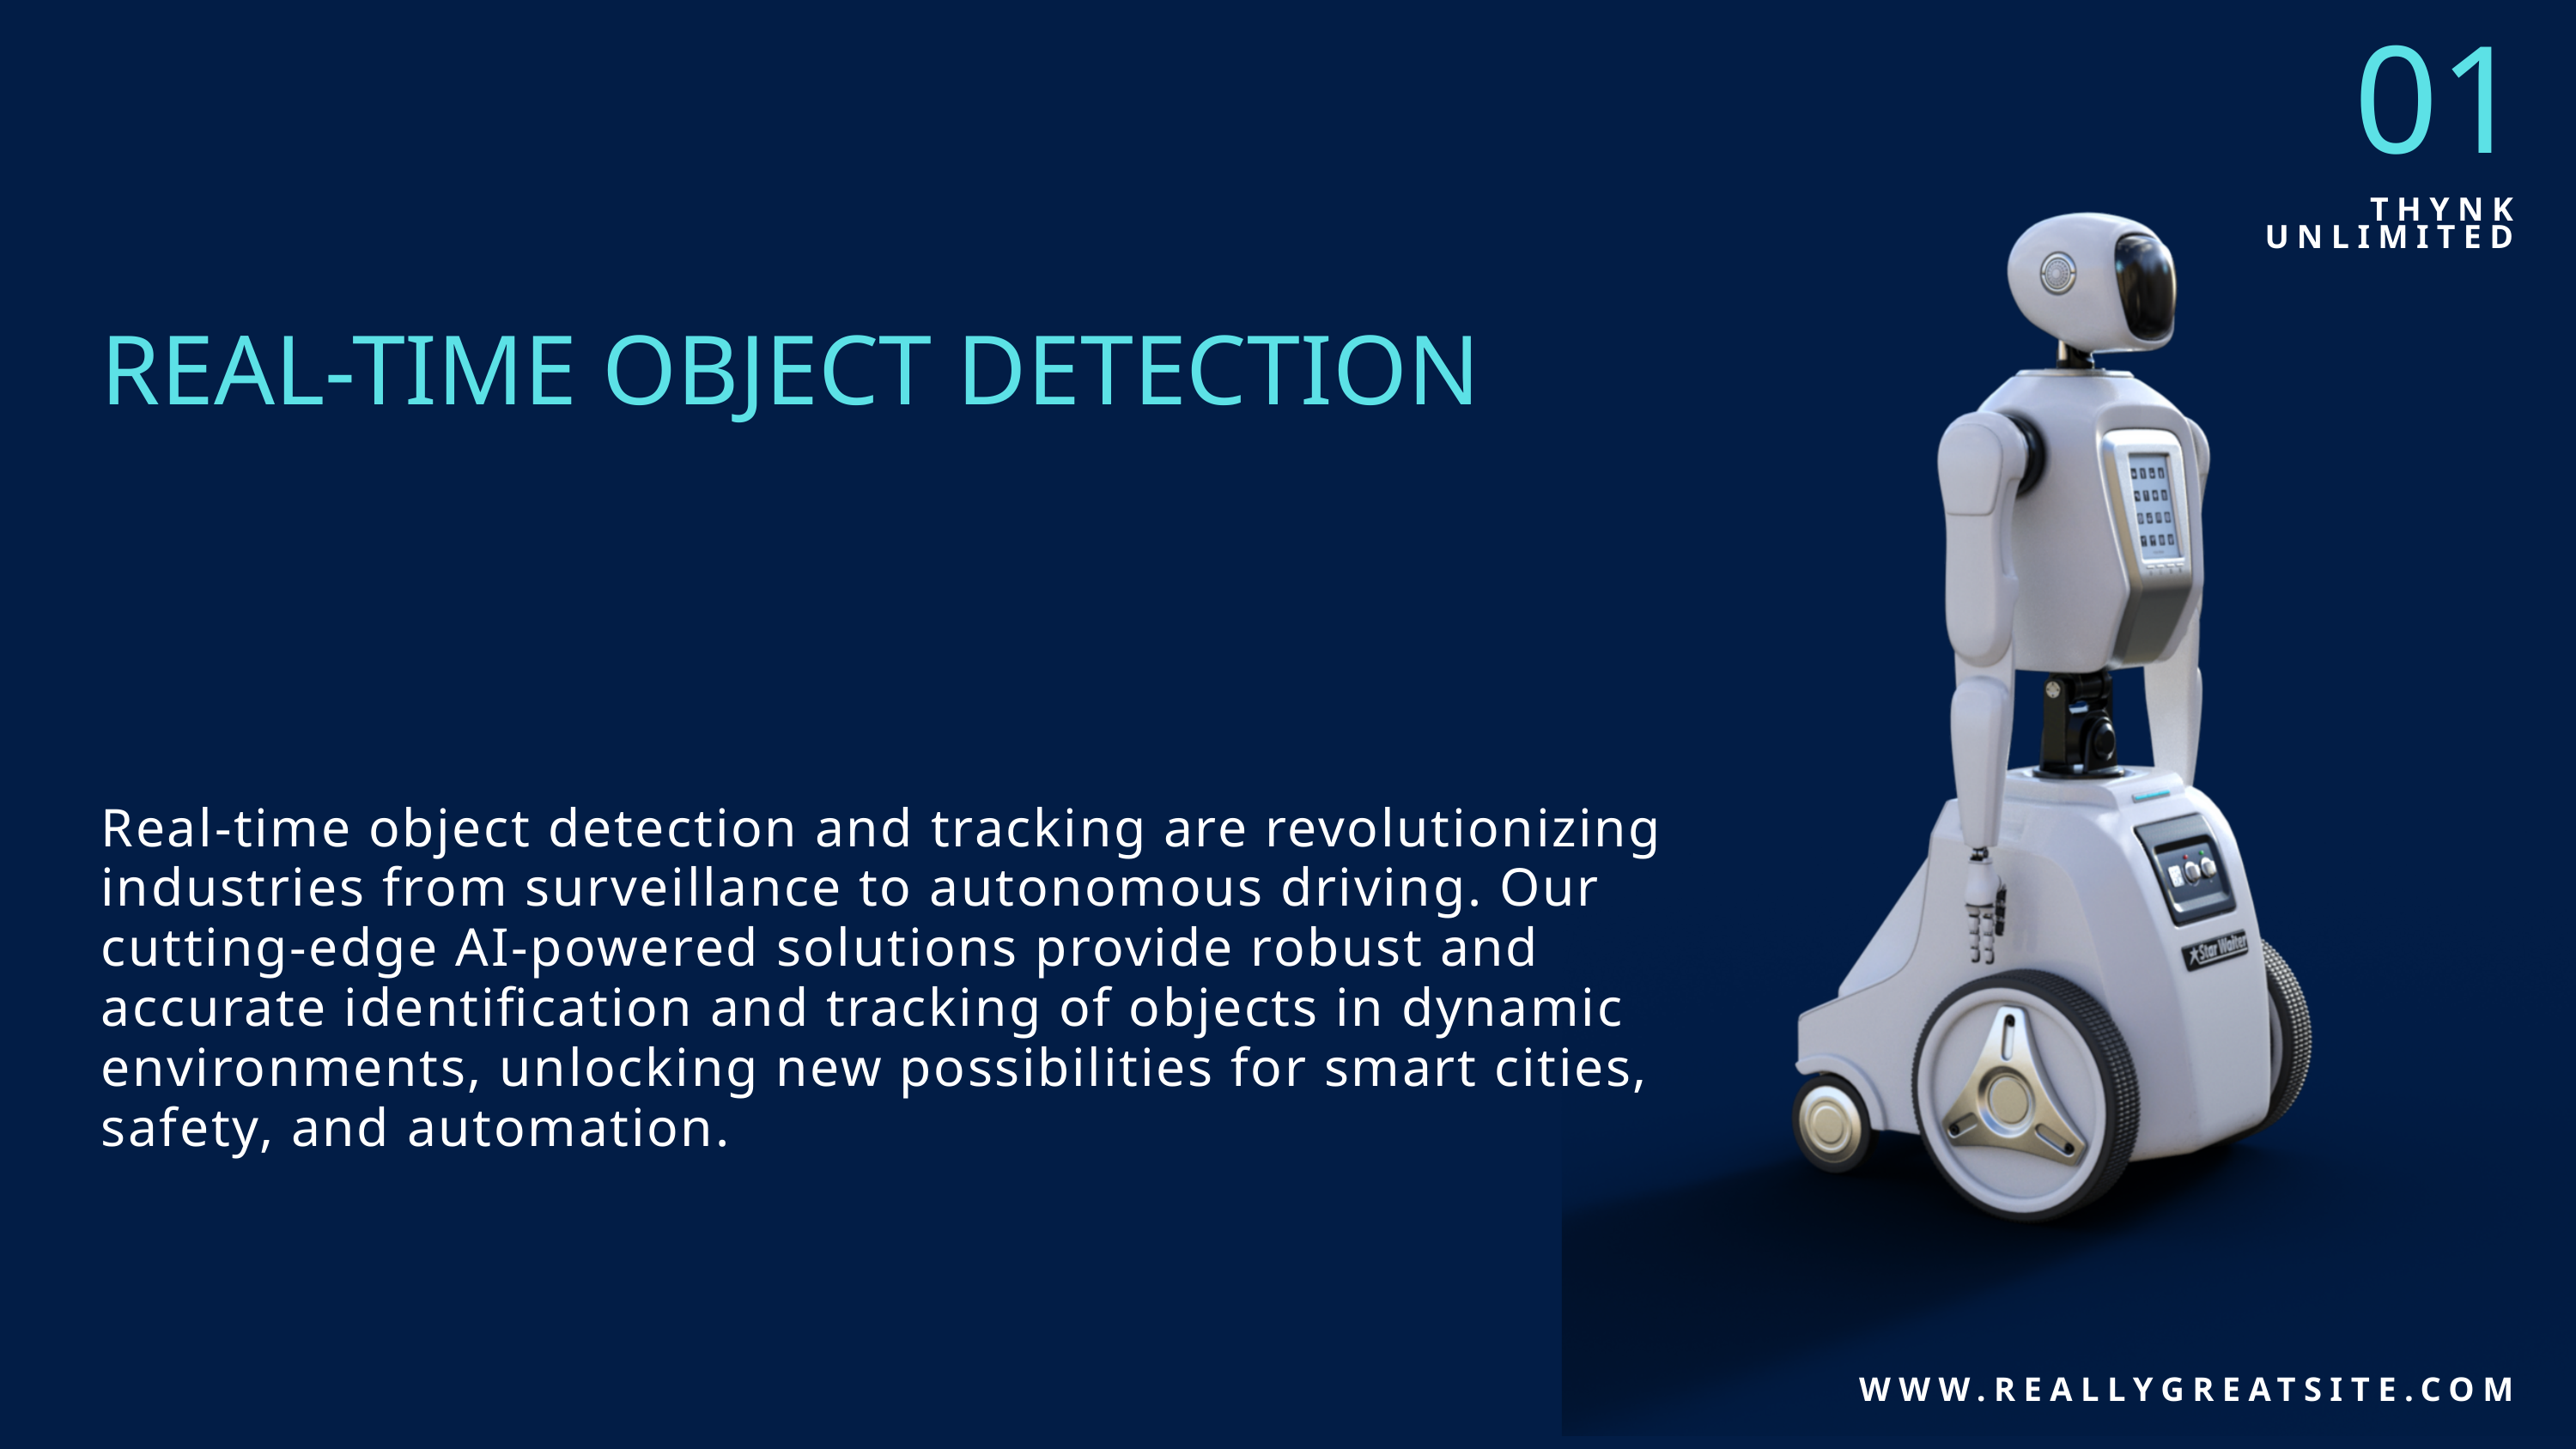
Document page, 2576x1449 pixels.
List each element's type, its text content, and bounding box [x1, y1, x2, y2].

text_box Real-time object detection and tracking are revolutionizing industries from surveillance to autonomous driving. Our cutting-edge AI-powered solutions provide robust and accurate identification and tracking of objects in dynamic environments, unlocking new possibilities for smart cities, safety, and automation. [100, 797, 1680, 1216]
text_box WWW.REALLYGREATSITE.COM [1236, 1374, 2514, 1408]
text_box REAL-TIME OBJECT DETECTION [100, 345, 1753, 502]
text_box 01 [2087, 31, 2524, 184]
text_box THYNK UNLIMITED [2087, 199, 2514, 256]
text_box [1561, 210, 2576, 1437]
